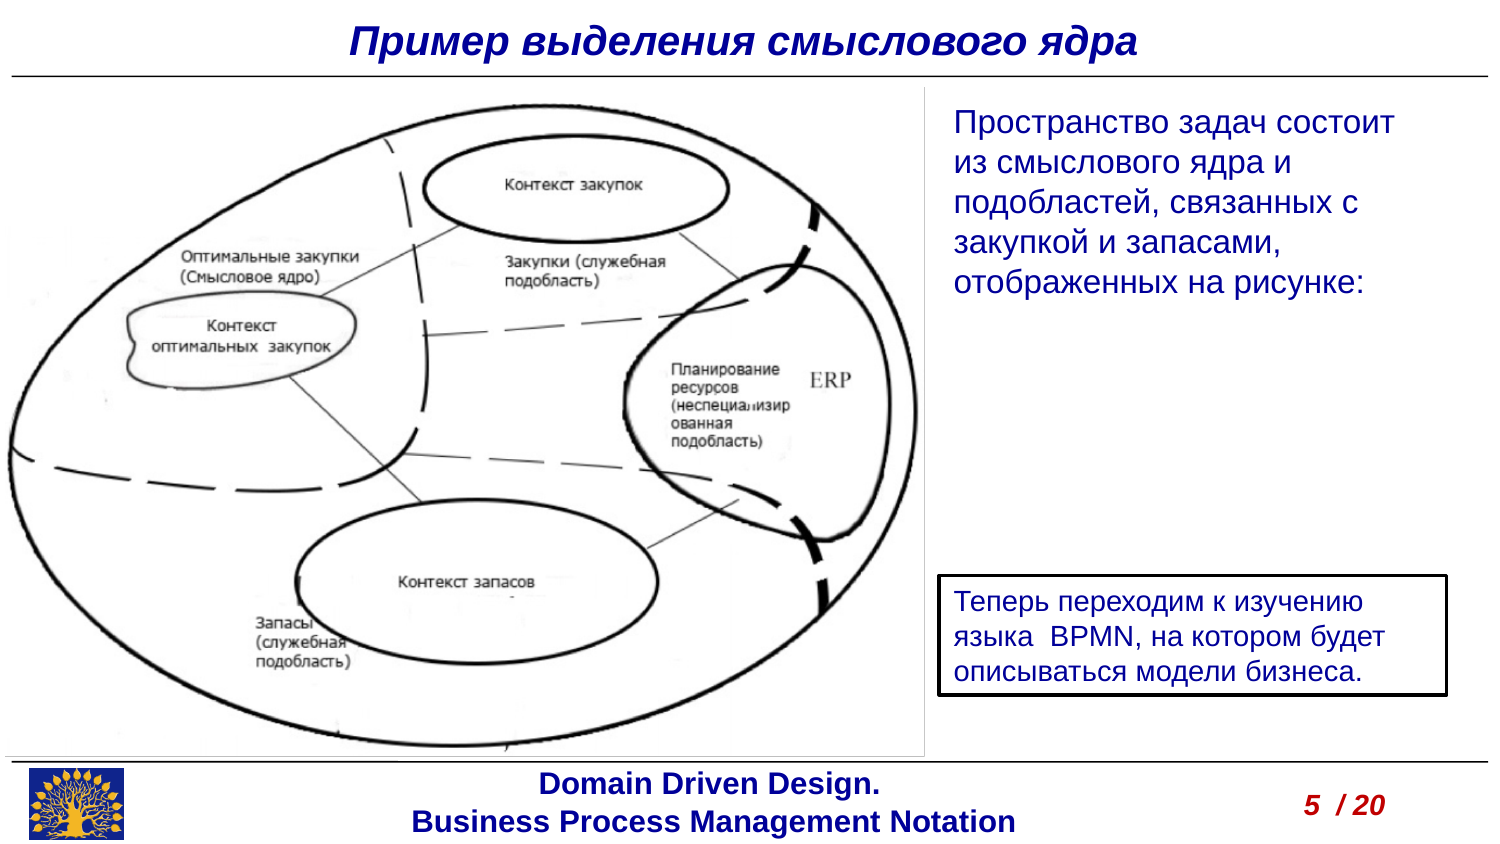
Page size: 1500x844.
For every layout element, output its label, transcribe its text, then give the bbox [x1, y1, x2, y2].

text_box Пространство задач состоит из смыслового ядра и подобластей, связанных с закупкой и запасами, отображенных на рисунке: [938, 93, 1494, 308]
text_box Теперь переходим к изучению языка BPMN, на котором будет описываться модели бизнеса. [938, 575, 1447, 695]
picture [29, 768, 124, 840]
picture [5, 86, 925, 757]
text_box Пример выделения смыслового ядра [17, 6, 1471, 67]
